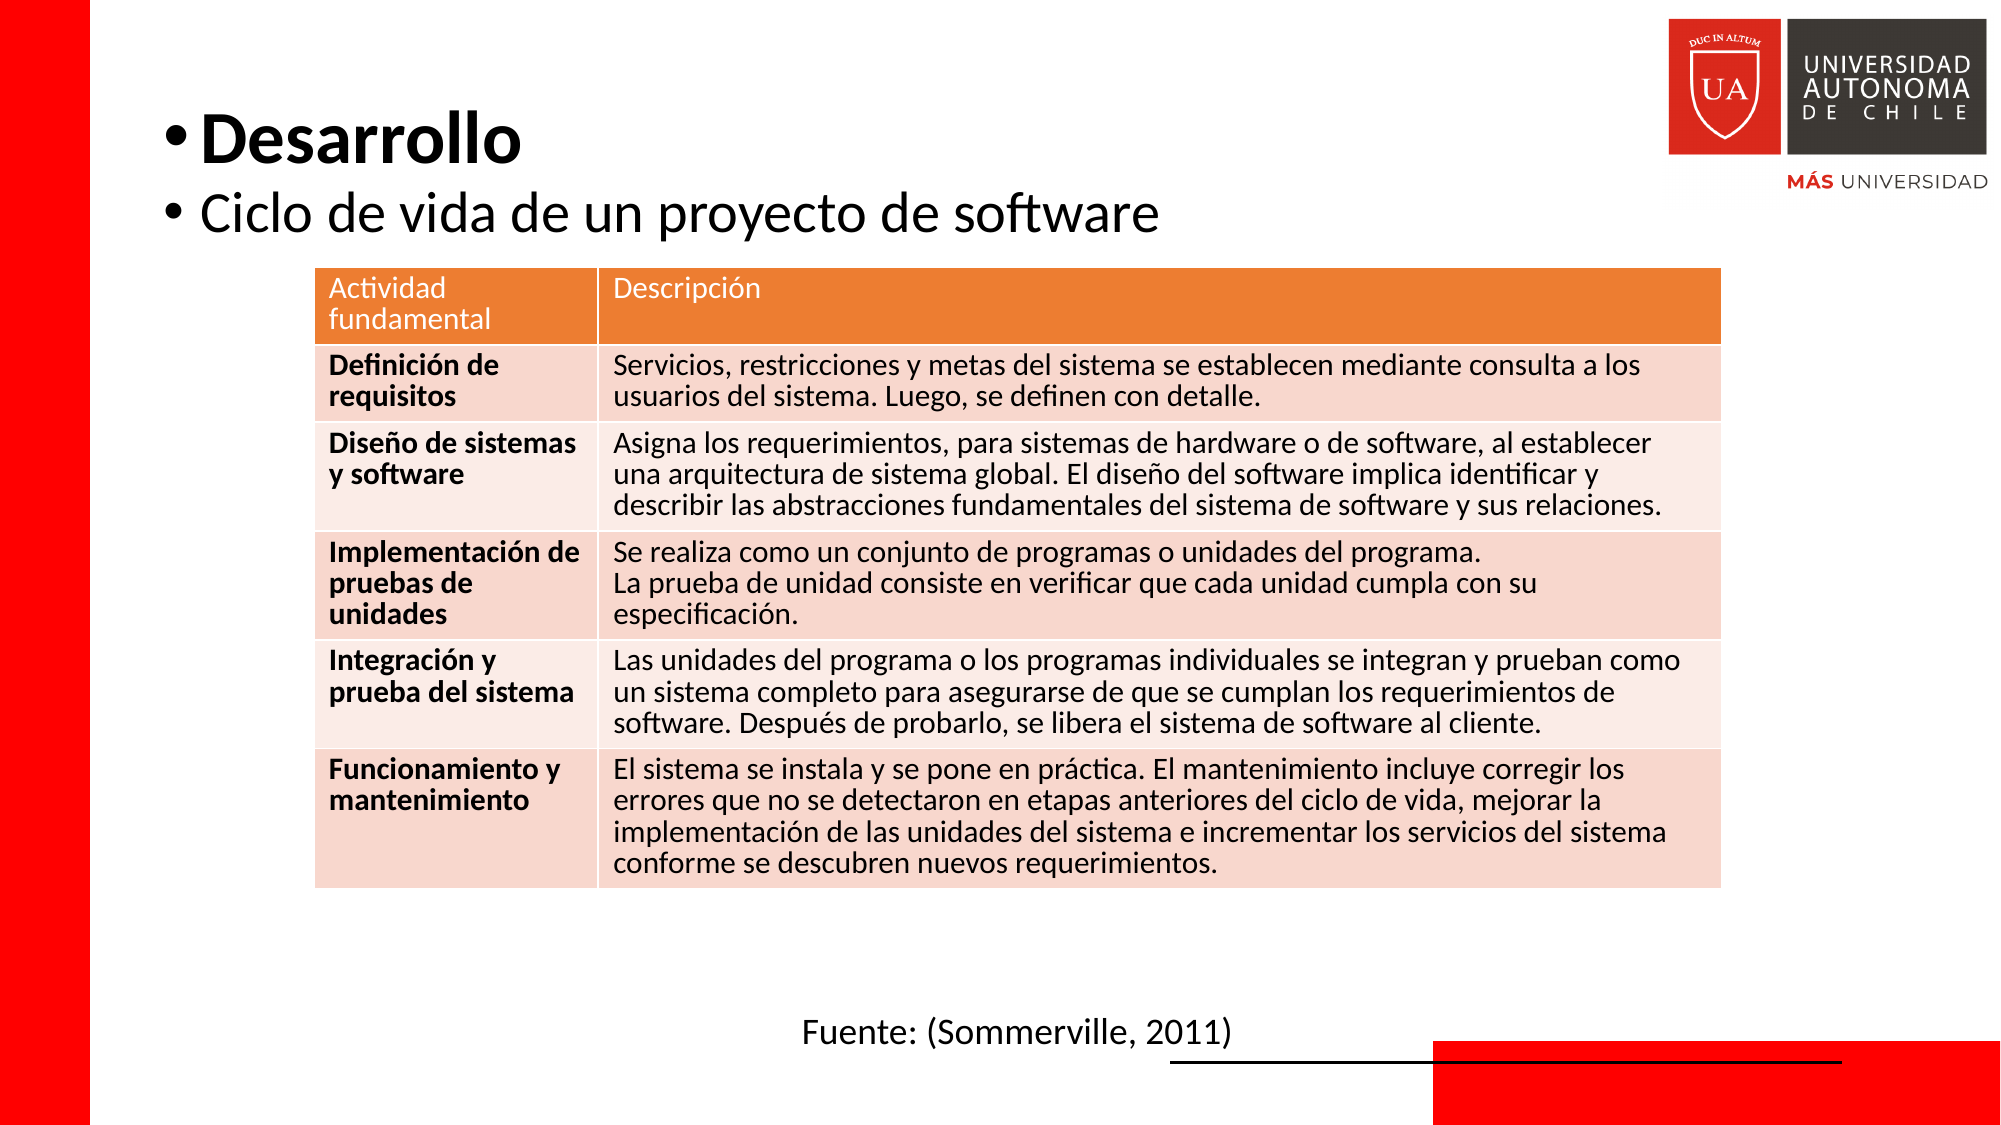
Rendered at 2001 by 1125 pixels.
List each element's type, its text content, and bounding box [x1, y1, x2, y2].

table_cell Diseño de sistemas y software [315, 423, 597, 530]
table_cell Asigna los requerimientos, para sistemas de hardware o de software, al establecer una arquitectura de sistema global. El diseño del software implica identificar y describir las abstracciones fundamentales del sistema de software y sus relaciones. [599, 423, 1721, 530]
picture [1662, 14, 1994, 210]
title Desarrollo [148, 45, 1048, 174]
table_header Descripción [599, 268, 1721, 344]
table_cell Definición de requisitos [315, 346, 597, 421]
table_cell El sistema se instala y se pone en práctica. El mantenimiento incluye corregir los errores que no se detectaron en etapas anteriores del ciclo de vida, mejorar la implementación de las unidades del sistema e incrementar los servicios del sistema conforme se descubren nuevos requerimientos. [599, 749, 1721, 888]
table_cell Se realiza como un conjunto de programas o unidades del programa. La prueba de unidad consiste en verificar que cada unidad cumpla con su especificación. [599, 532, 1721, 639]
table_cell Las unidades del programa o los programas individuales se integran y prueban como un sistema completo para asegurarse de que se cumplan los requerimientos de software. Después de probarlo, se libera el sistema de software al cliente. [599, 641, 1721, 748]
table_cell Servicios, restricciones y metas del sistema se establecen mediante consulta a los usuarios del sistema. Luego, se definen con detalle. [599, 346, 1721, 421]
table_cell Implementación de pruebas de unidades [315, 532, 597, 639]
text_box Fuente: (Sommerville, 2011) [787, 999, 1249, 1060]
table_cell Funcionamiento y mantenimiento [315, 749, 597, 888]
table_header Actividad fundamental [315, 268, 597, 344]
list Ciclo de vida de un proyecto de software [148, 174, 1473, 280]
table_cell Integración y prueba del sistema [315, 641, 597, 748]
slide_number 30 [1493, 1056, 1944, 1117]
